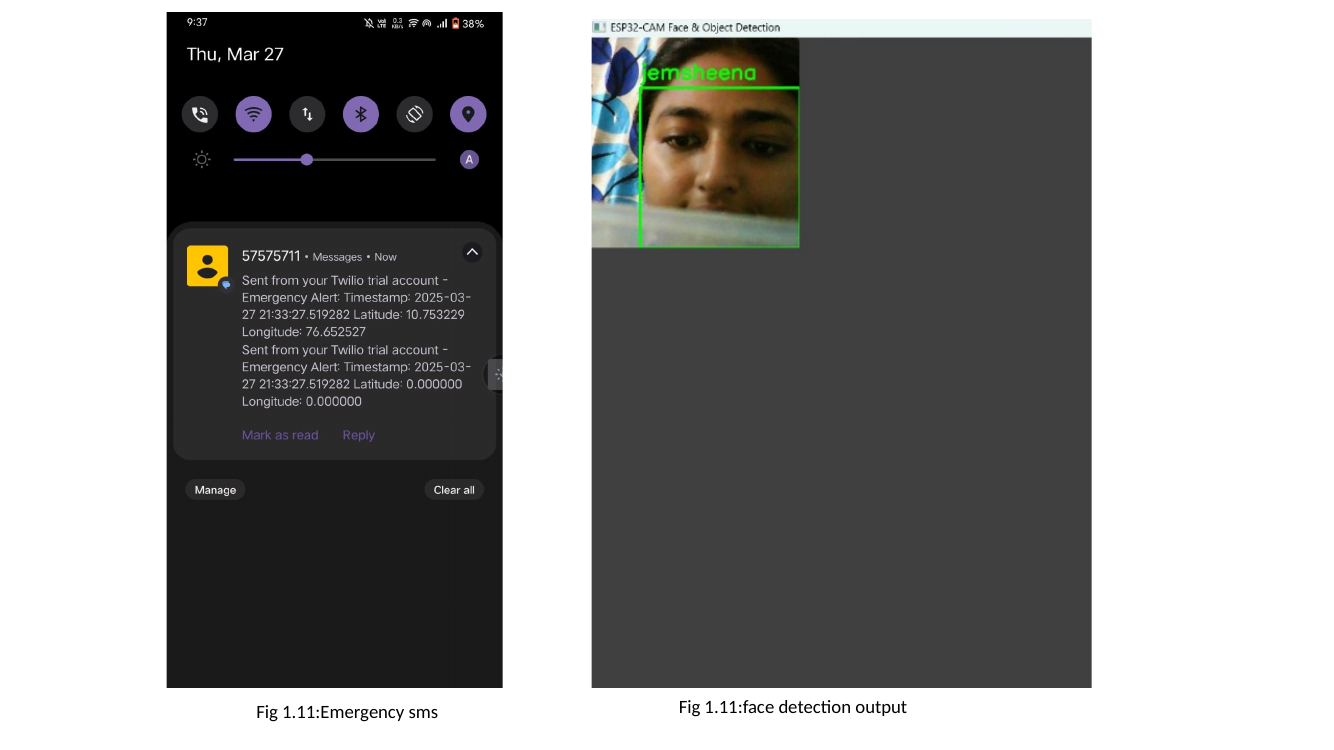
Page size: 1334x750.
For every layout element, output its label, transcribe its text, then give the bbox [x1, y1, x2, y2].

picture [591, 19, 1092, 688]
picture [166, 12, 503, 688]
text_box Fig 1.11:face detection output [664, 687, 1331, 725]
text_box Fig 1.11:Emergency sms [241, 692, 909, 730]
